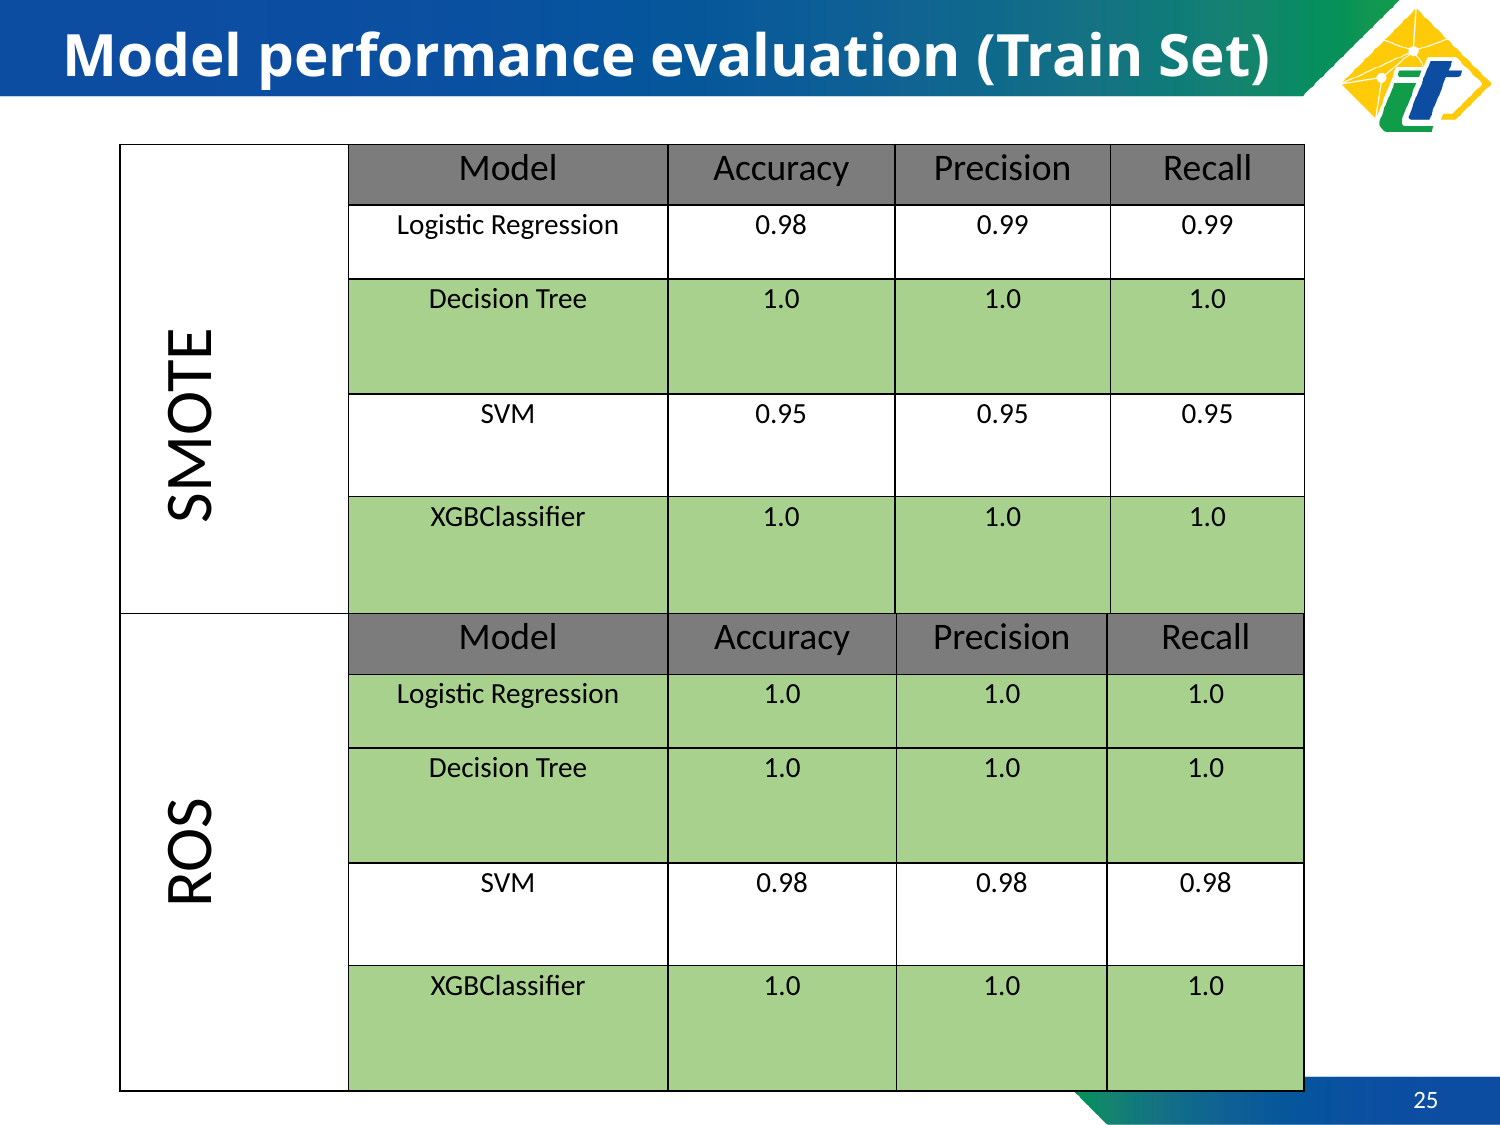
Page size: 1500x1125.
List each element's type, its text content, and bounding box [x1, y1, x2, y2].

table_cell SVM [349, 395, 667, 496]
table_cell 0.98 [897, 864, 1106, 965]
table_cell 0.98 [669, 206, 894, 278]
table_cell SVM [349, 864, 667, 965]
table_cell 1.0 [1108, 966, 1303, 1090]
table_cell 0.95 [669, 395, 894, 496]
table_cell 0.98 [669, 864, 896, 965]
table_cell Decision Tree [349, 280, 667, 393]
table_cell 1.0 [669, 497, 894, 613]
table_header ROS [121, 614, 348, 1090]
table_header Model [349, 145, 667, 204]
table_cell 1.0 [897, 966, 1106, 1090]
table_cell Logistic Regression [349, 206, 667, 278]
table_header SMOTE [121, 145, 348, 613]
table_cell 1.0 [669, 749, 896, 862]
table_cell 1.0 [896, 280, 1110, 393]
table_cell 1.0 [1111, 280, 1304, 393]
table_cell 1.0 [896, 497, 1110, 613]
table_cell 1.0 [1111, 497, 1304, 613]
table_cell 1.0 [1108, 749, 1303, 862]
table_cell XGBClassifier [349, 497, 667, 613]
table_header Precision [897, 614, 1106, 674]
table_header Accuracy [669, 145, 894, 204]
table_cell 0.99 [896, 206, 1110, 278]
table_cell 0.99 [1111, 206, 1304, 278]
table_cell Logistic Regression [349, 675, 667, 747]
table_cell 1.0 [669, 675, 896, 747]
table_header Accuracy [669, 614, 896, 674]
table_cell 1.0 [897, 749, 1106, 862]
table_cell 0.95 [896, 395, 1110, 496]
table_cell 1.0 [669, 280, 894, 393]
table_header Precision [896, 145, 1110, 204]
title Model performance evaluation (Train Set) [47, 0, 1304, 85]
table_header Model [349, 614, 667, 674]
table_cell 0.98 [1108, 864, 1303, 965]
table_cell 1.0 [1108, 675, 1303, 747]
table_header Recall [1111, 145, 1304, 204]
table_cell 1.0 [669, 966, 896, 1090]
table_cell 1.0 [897, 675, 1106, 747]
table_cell 0.95 [1111, 395, 1304, 496]
table_cell Decision Tree [349, 749, 667, 862]
table_cell XGBClassifier [349, 966, 667, 1090]
slide_number 25 [1338, 1074, 1454, 1124]
table_header Recall [1108, 614, 1303, 674]
picture [0, 0, 1500, 1125]
